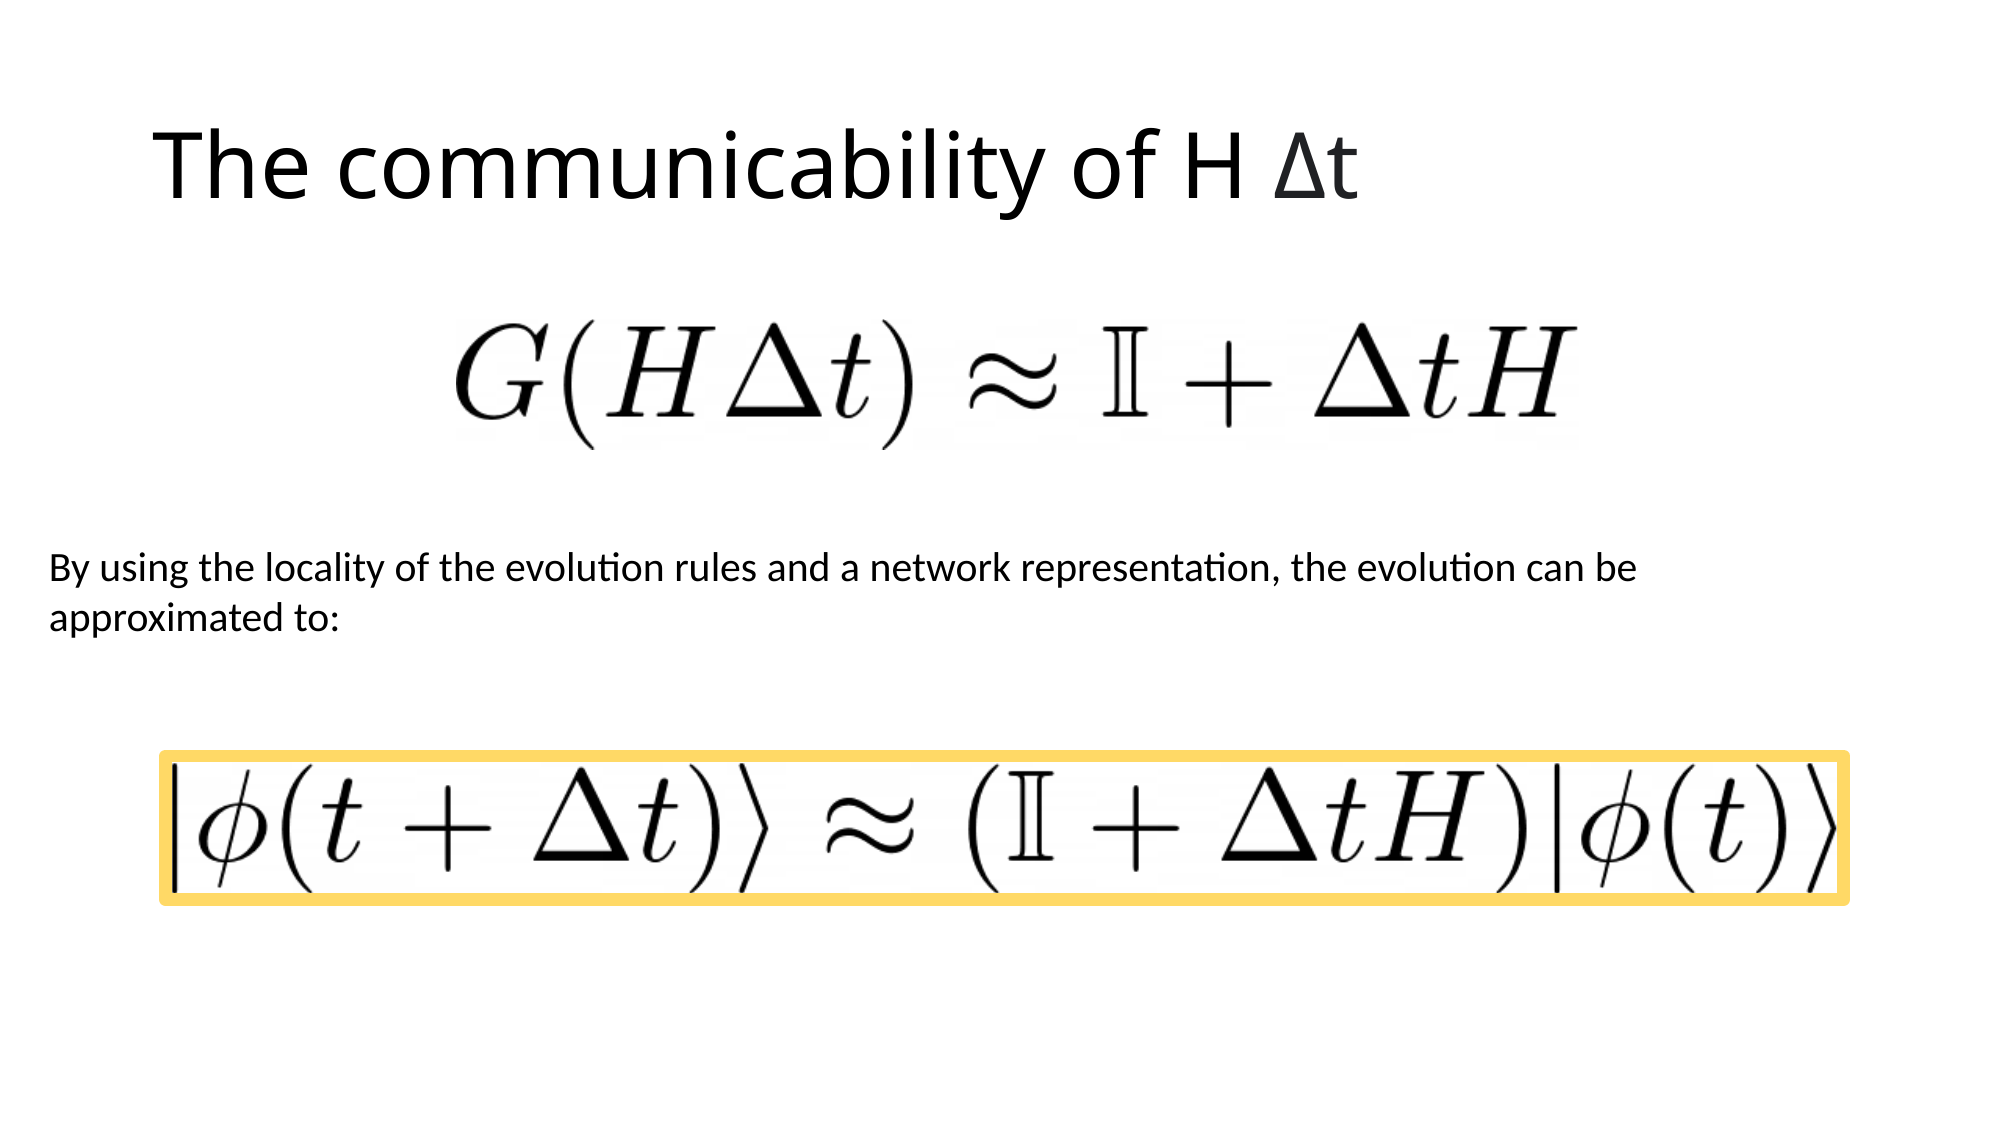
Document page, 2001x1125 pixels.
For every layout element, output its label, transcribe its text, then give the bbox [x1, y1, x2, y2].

title The communicability of H Δt [137, 59, 1863, 278]
picture [171, 762, 1838, 894]
picture [456, 319, 1579, 450]
text_box By using the locality of the evolution rules and a network representation, the evolution can be approximated to: [34, 532, 1838, 647]
